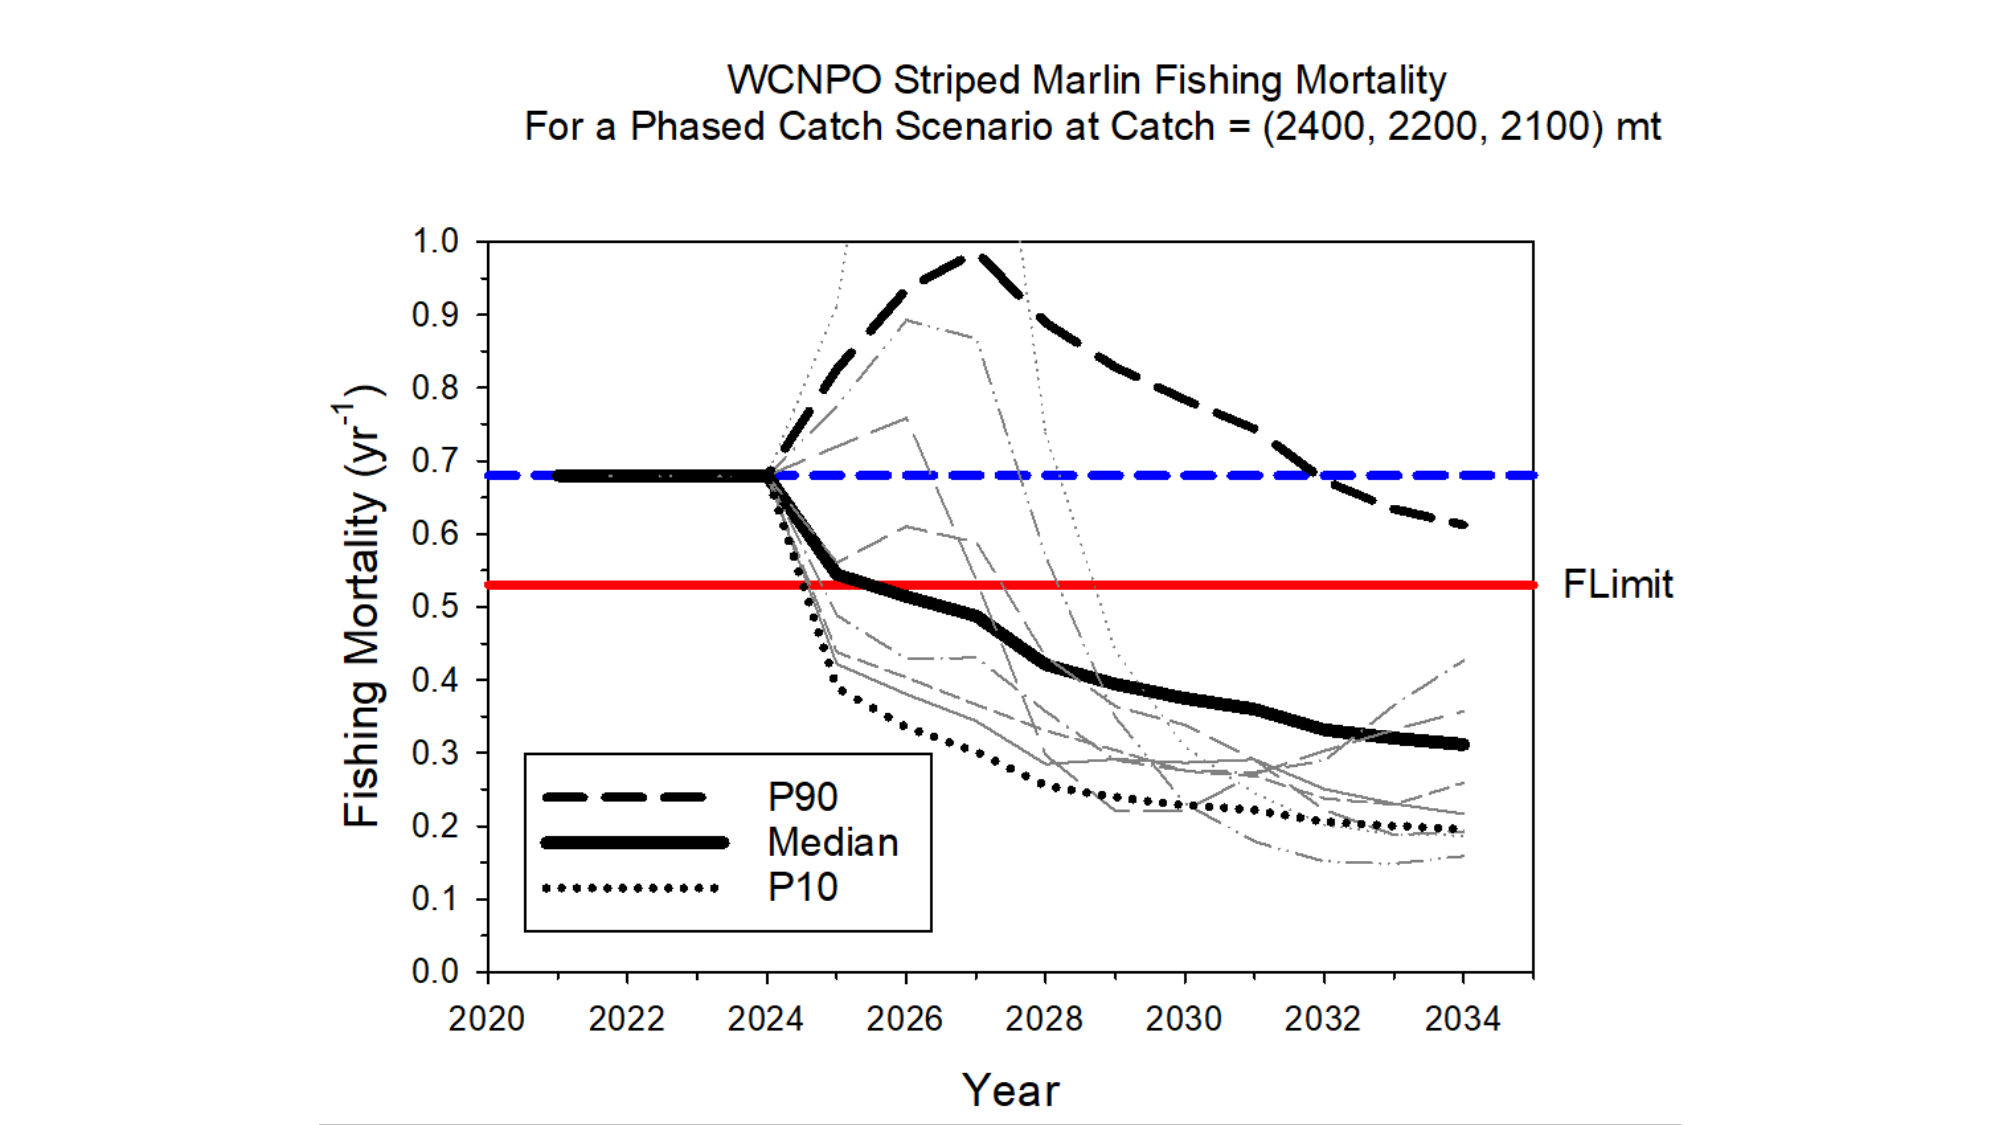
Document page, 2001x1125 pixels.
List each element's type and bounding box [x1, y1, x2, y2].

picture [317, 53, 1682, 1125]
